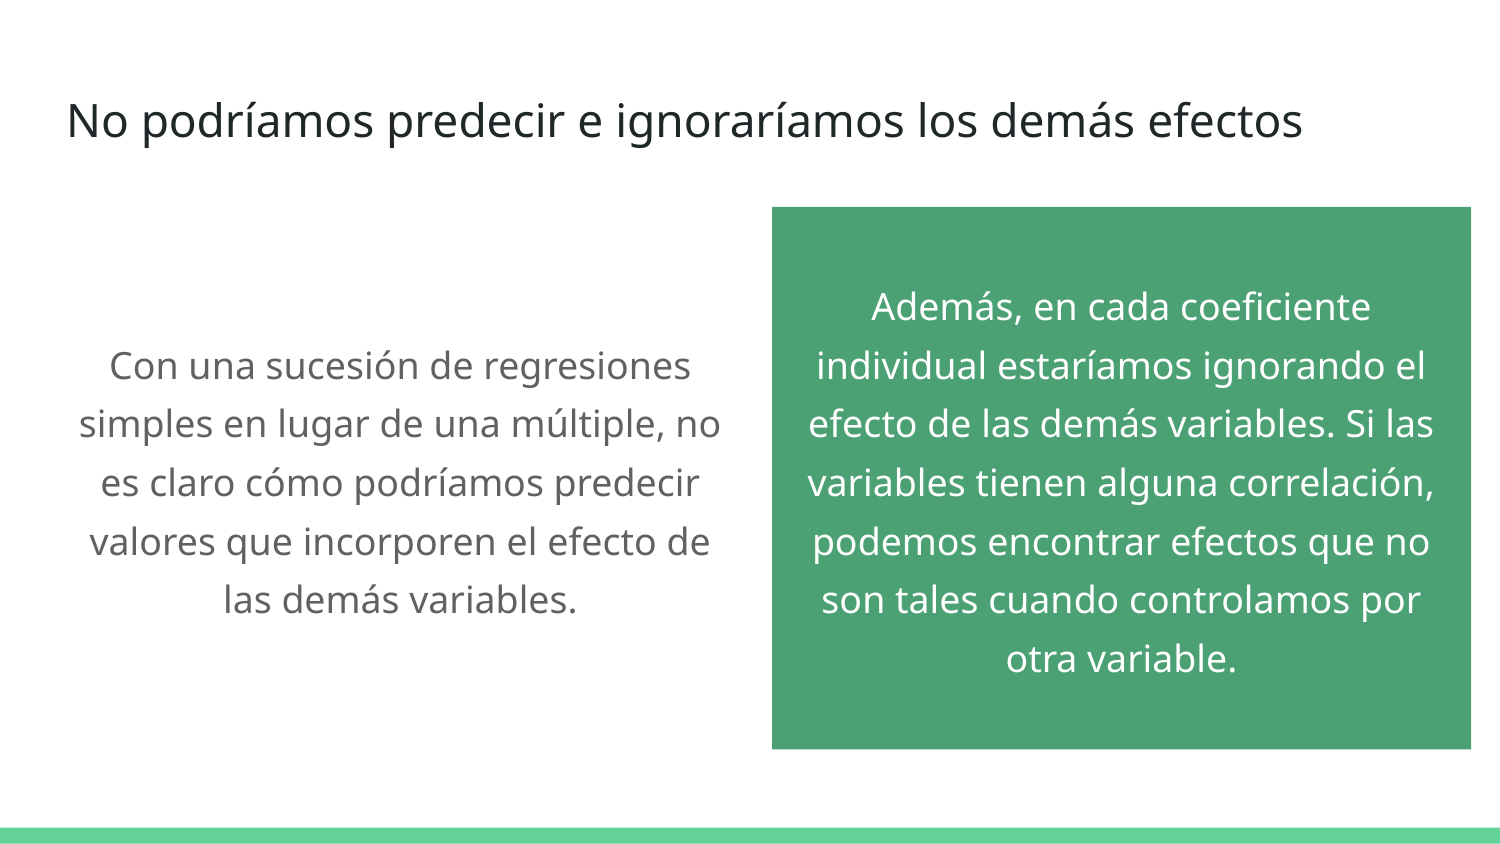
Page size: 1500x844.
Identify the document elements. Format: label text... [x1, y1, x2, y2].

list Con una sucesión de regresiones simples en lugar de una múltiple, no es claro cómo podríamos predecir valores que incorporen el efecto de las demás variables. [51, 206, 750, 750]
title No podríamos predecir e ignoraríamos los demás efectos [51, 72, 1449, 167]
list Además, en cada coeficiente individual estaríamos ignorando el efecto de las demás variables. Si las variables tienen alguna correlación, podemos encontrar efectos que no son tales cuando controlamos por otra variable. [772, 206, 1472, 750]
